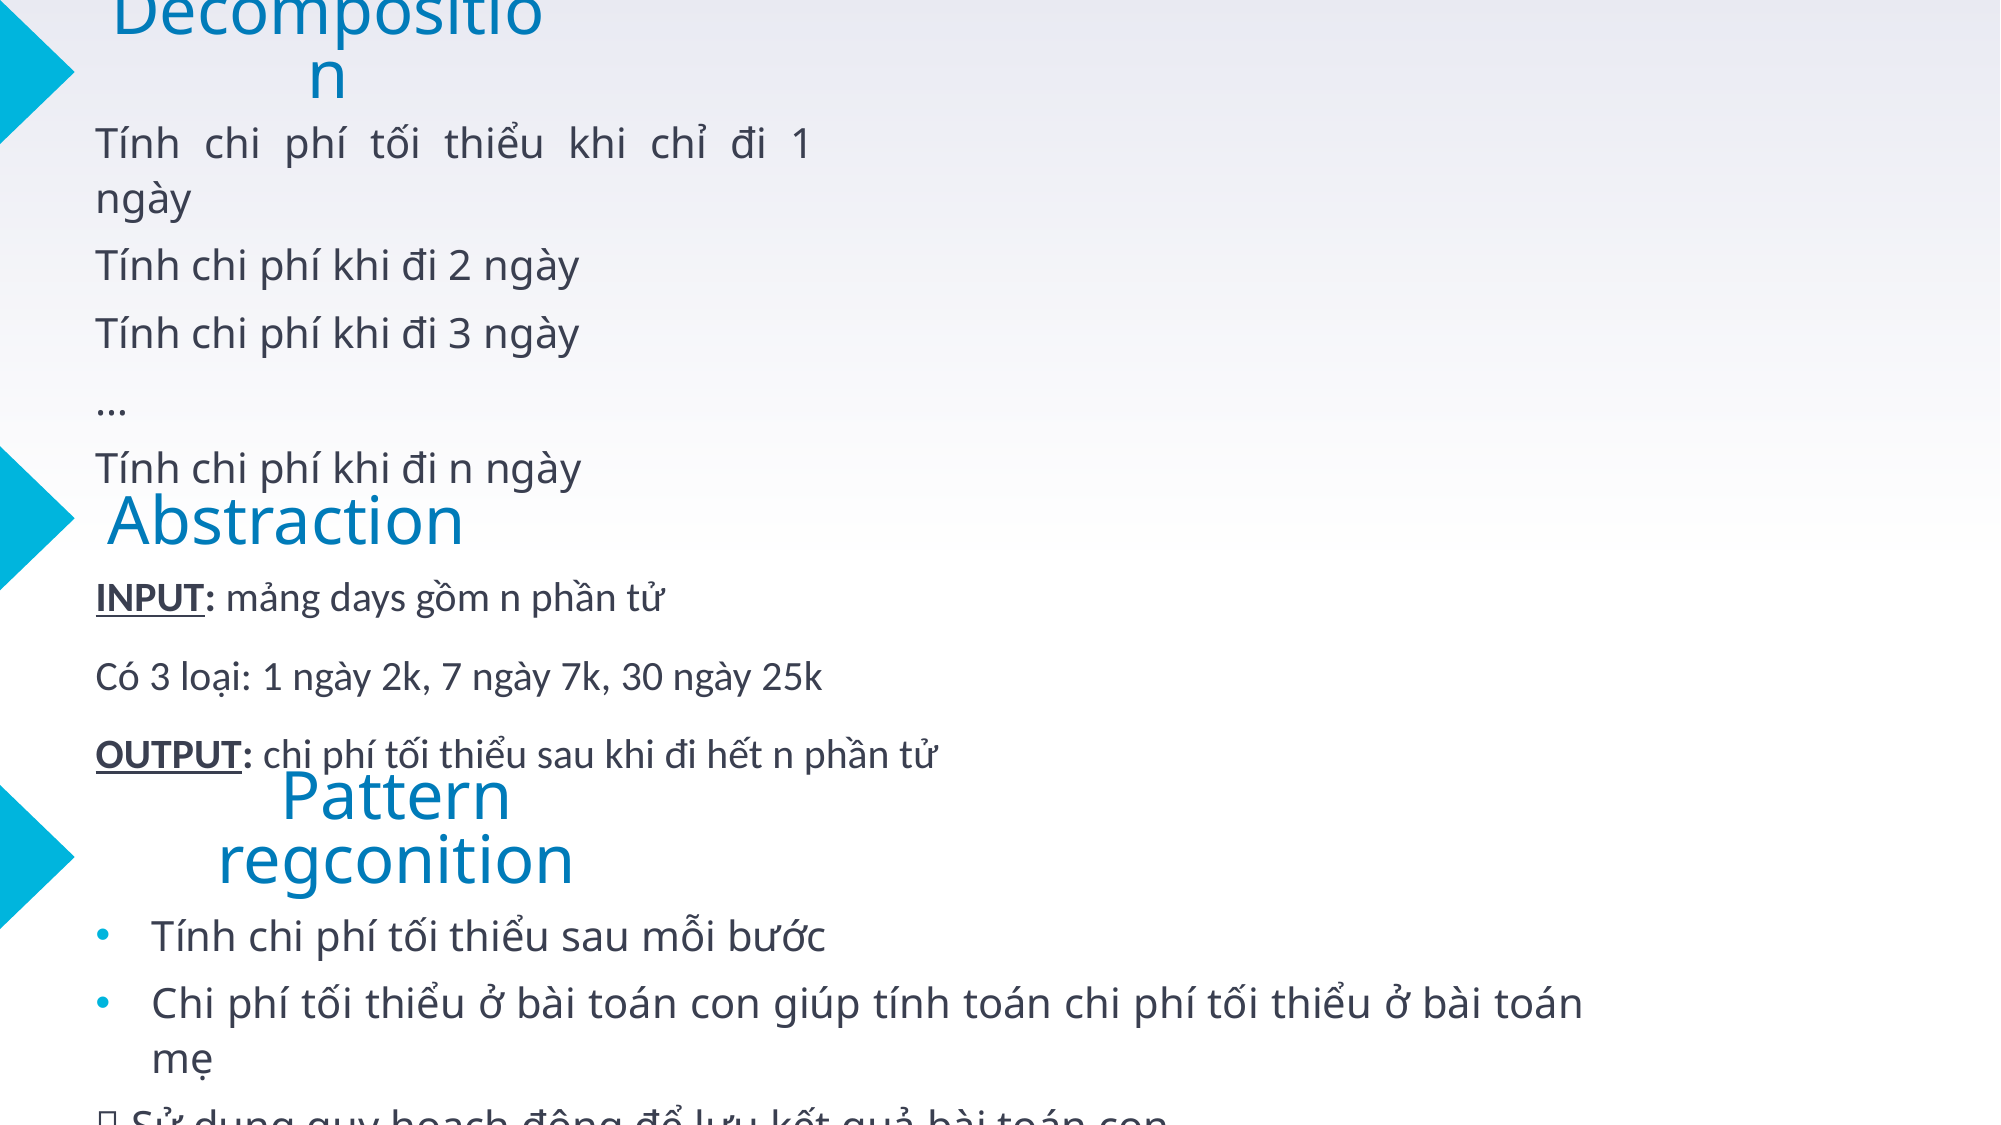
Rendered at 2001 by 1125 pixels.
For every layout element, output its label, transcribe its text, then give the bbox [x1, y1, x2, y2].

text_box [0, 783, 77, 931]
text_box INPUT: mảng days gồm n phần tử Có 3 loại: 1 ngày 2k, 7 ngày 7k, 30 ngày 25k OUTPUT: chi phí tối thiểu sau khi đi hết n phần tử [95, 562, 946, 777]
text_box Pattern regconition [95, 817, 698, 897]
text_box Tính chi phí tối thiểu sau mỗi bước Chi phí tối thiểu ở bài toán con giúp tính toán chi phí tối thiểu ở bài toán mẹ  Sử dụng quy hoạch động để lưu kết quả bài toán con [95, 904, 1585, 1095]
subtitle Tính chi phí tối thiểu khi chỉ đi 1 ngày Tính chi phí khi đi 2 ngày Tính chi phí khi đi 3 ngày … Tính chi phí khi đi n ngày [95, 111, 816, 480]
text_box [0, 444, 77, 593]
text_box Abstraction [95, 479, 479, 558]
text_box [0, 0, 77, 146]
title Decomposition [95, 32, 561, 111]
